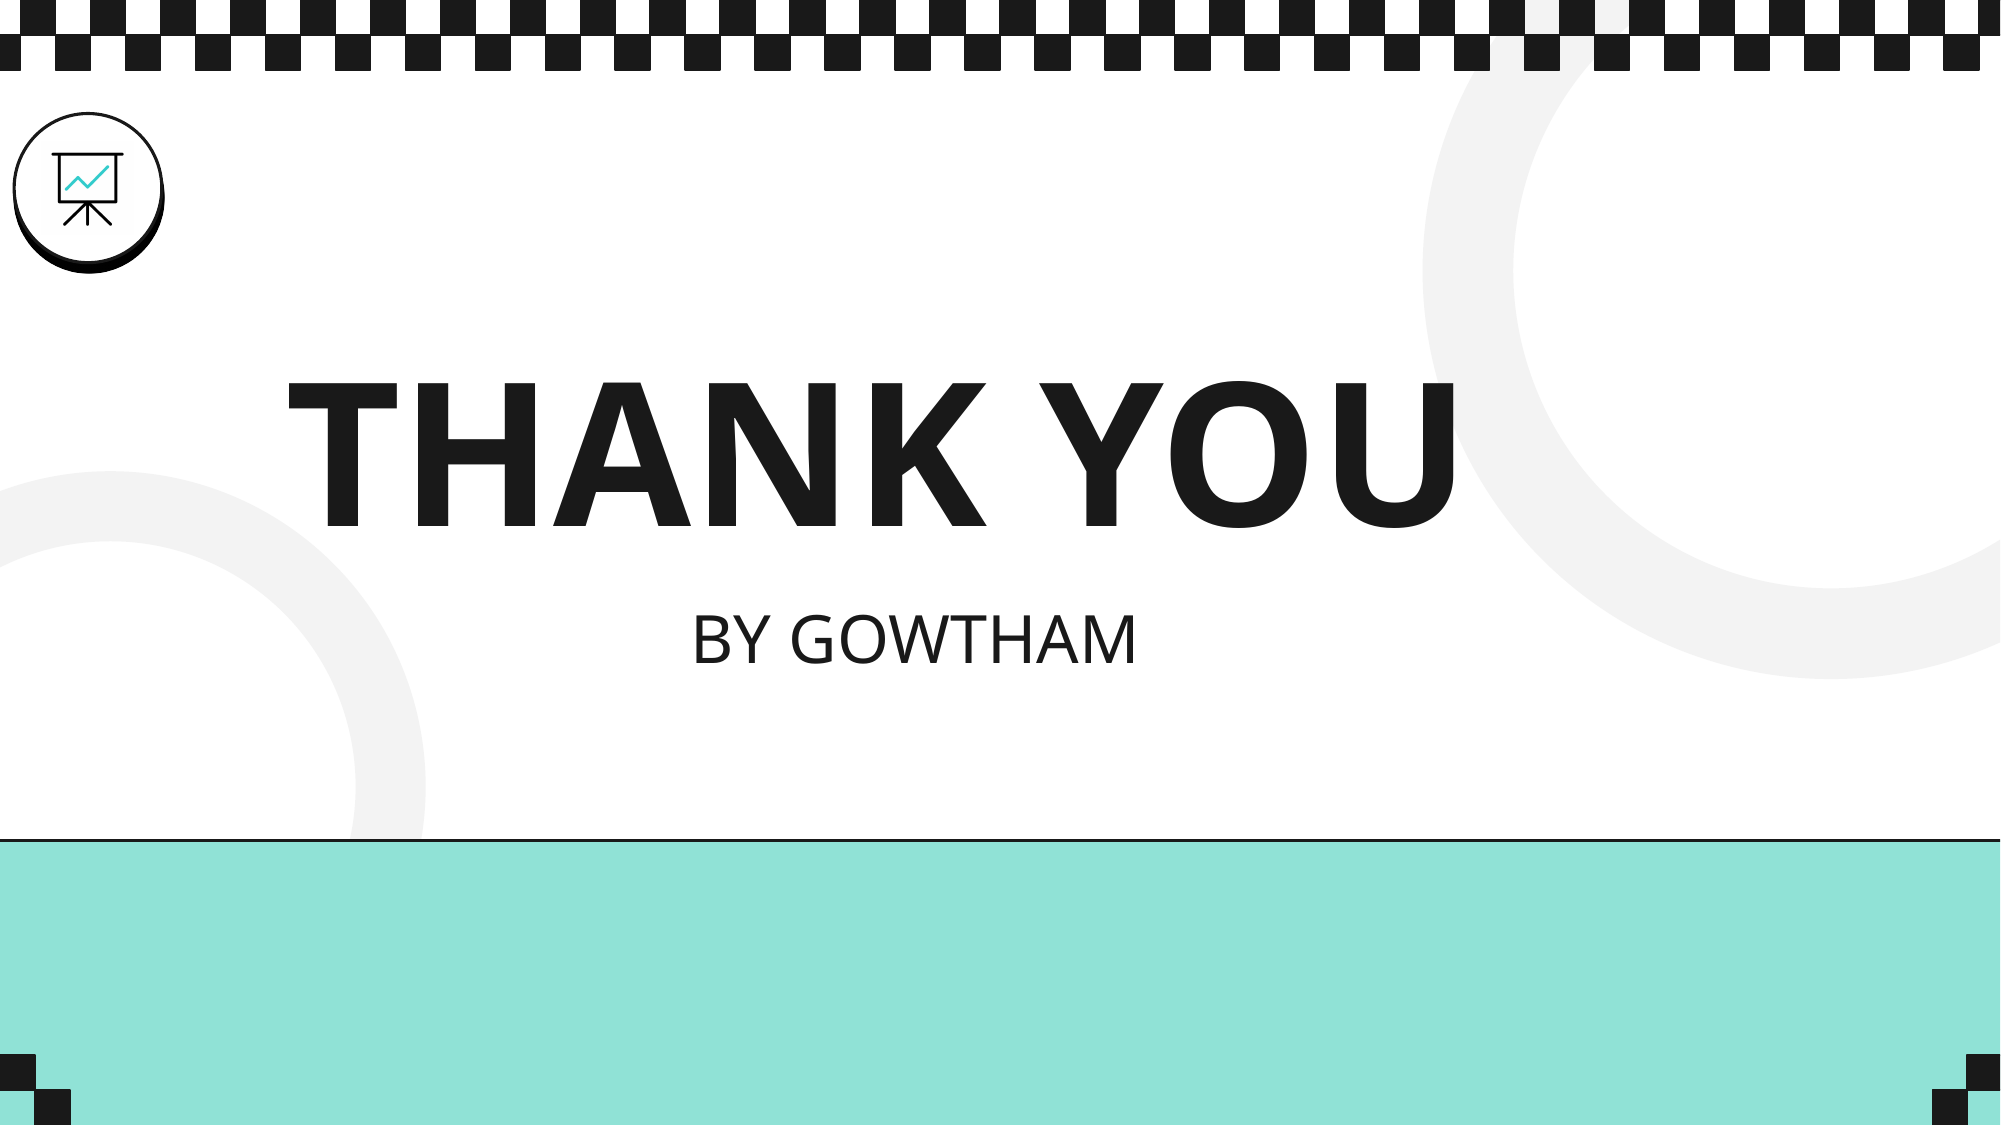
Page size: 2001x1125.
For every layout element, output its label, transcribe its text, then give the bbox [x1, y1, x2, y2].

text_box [13, 113, 163, 263]
subtitle BY GOWTHAM [426, 581, 1381, 739]
title THANK YOU [134, 278, 1673, 582]
